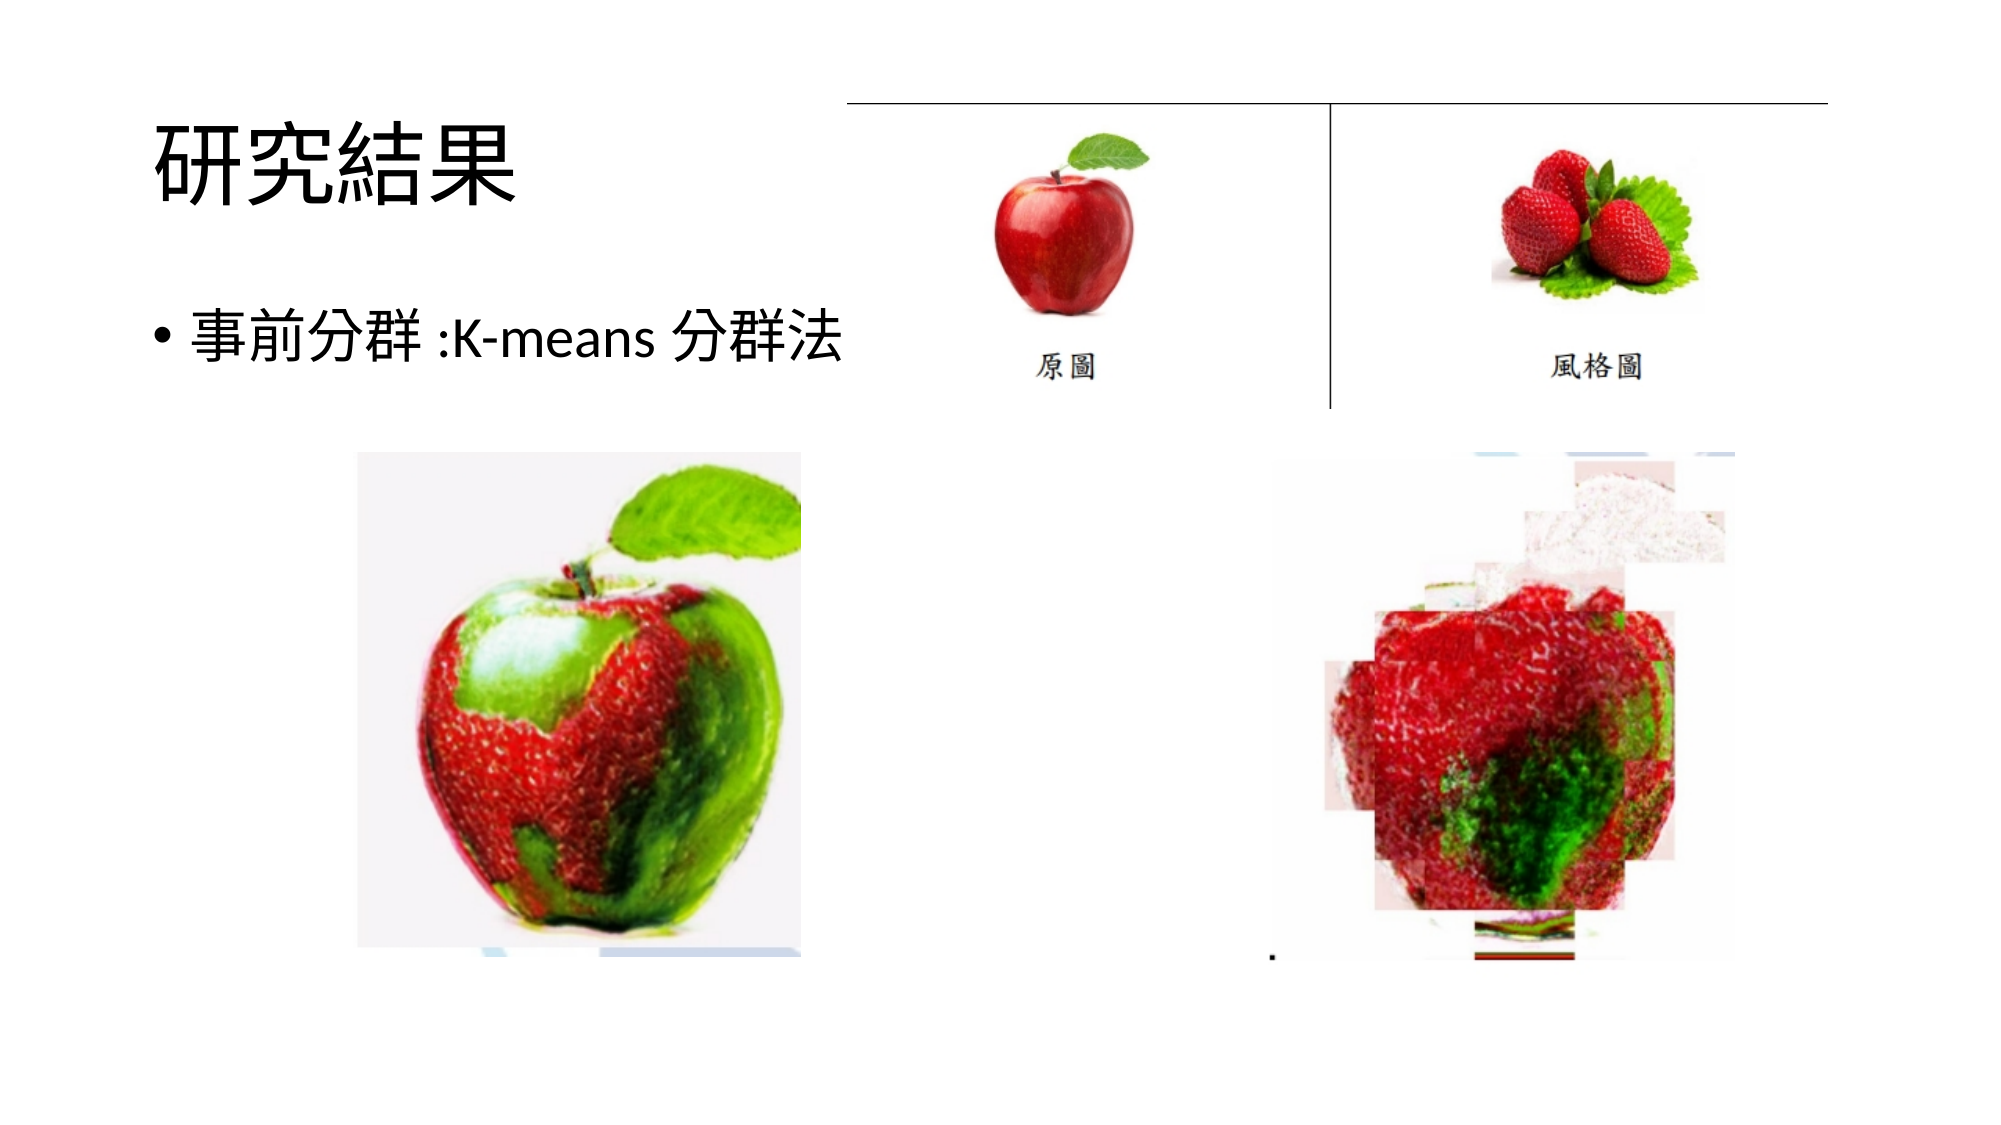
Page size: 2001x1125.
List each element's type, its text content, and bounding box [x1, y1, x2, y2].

title 研究結果 [137, 59, 1863, 278]
picture [1242, 452, 1735, 990]
picture [353, 452, 801, 957]
picture [847, 103, 1828, 409]
list 事前分群:K-means分群法 [137, 299, 1863, 1014]
